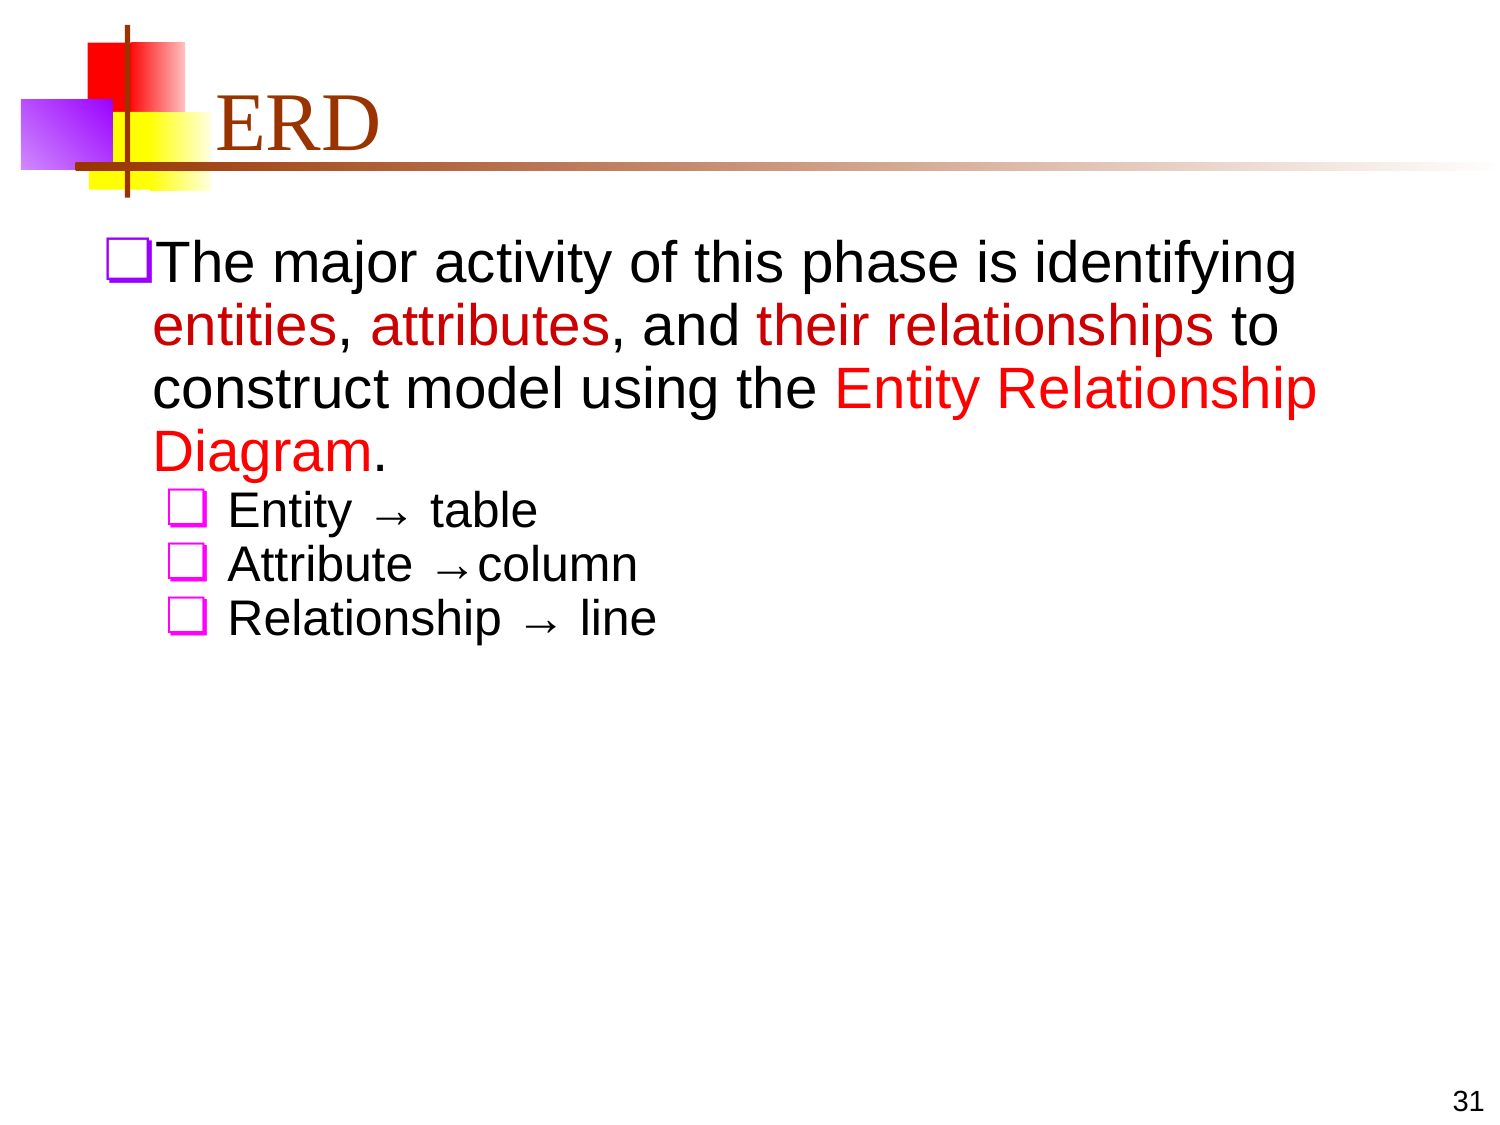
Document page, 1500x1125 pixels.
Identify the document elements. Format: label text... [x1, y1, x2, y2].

list The major activity of this phase is identifying entities, attributes, and their relationships to construct model using the Entity Relationship Diagram. Entity → table Attribute →column Relationship → line [62, 224, 1469, 1006]
slide_number 31 [1187, 1050, 1500, 1125]
title ERD [200, 37, 1479, 175]
